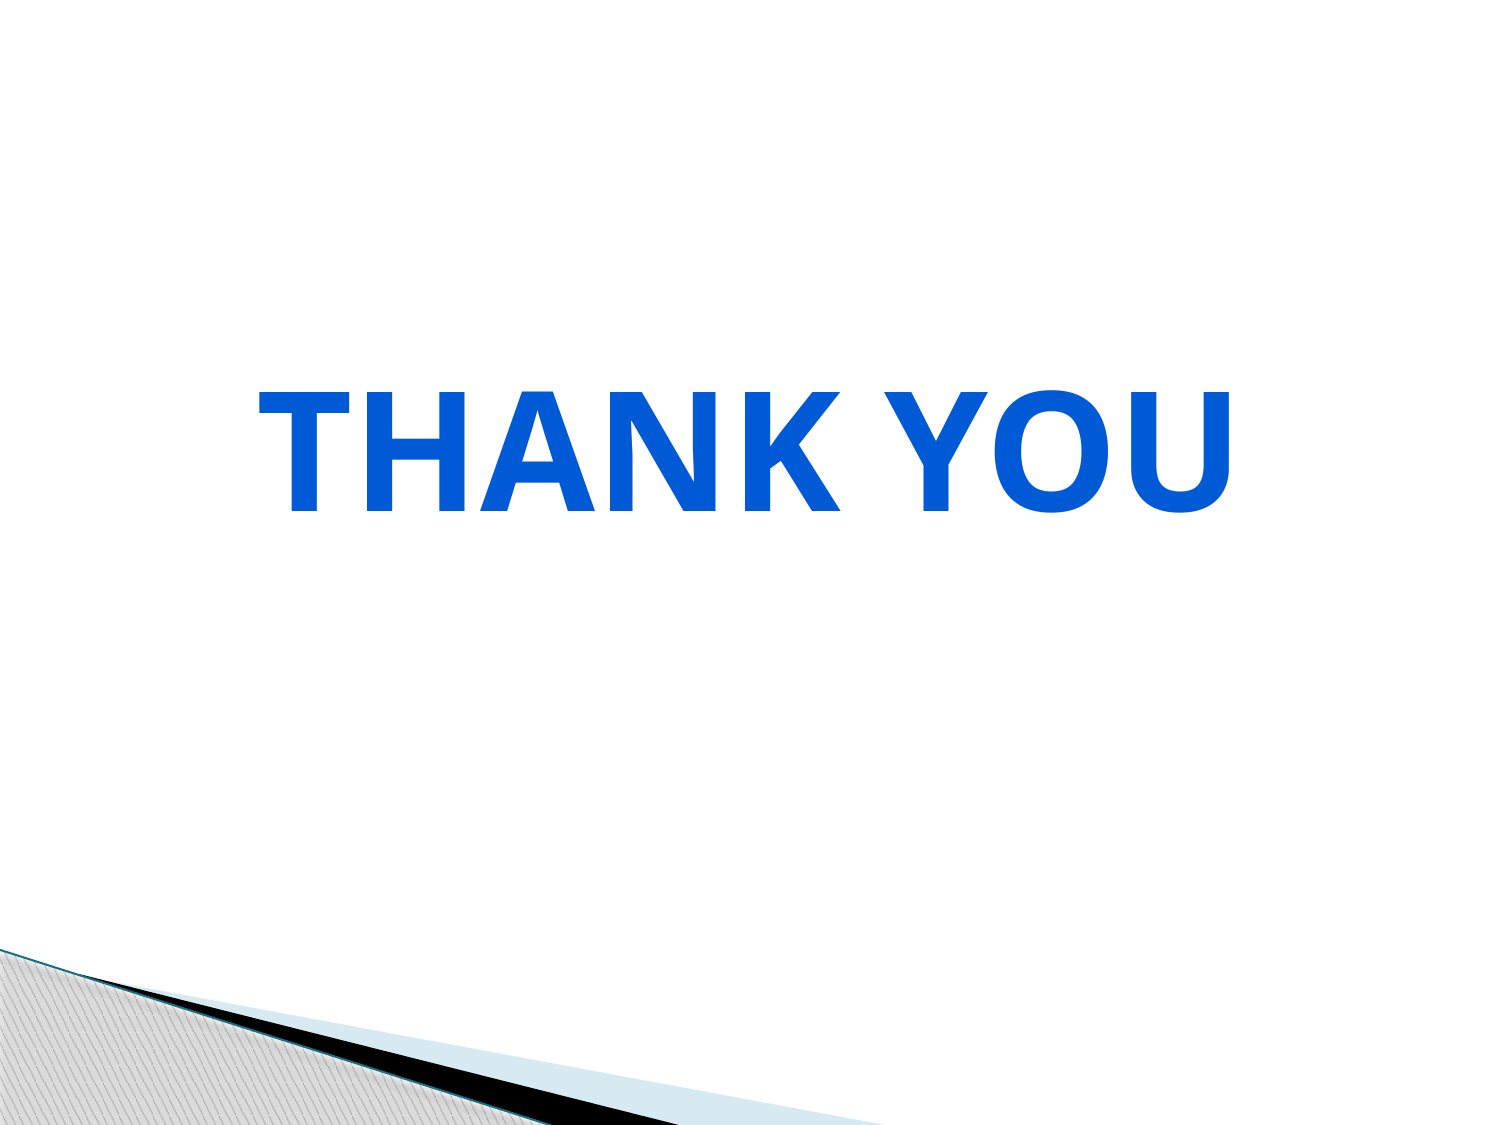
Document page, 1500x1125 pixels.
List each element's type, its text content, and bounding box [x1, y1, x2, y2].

text_box Thank you [237, 337, 1263, 553]
